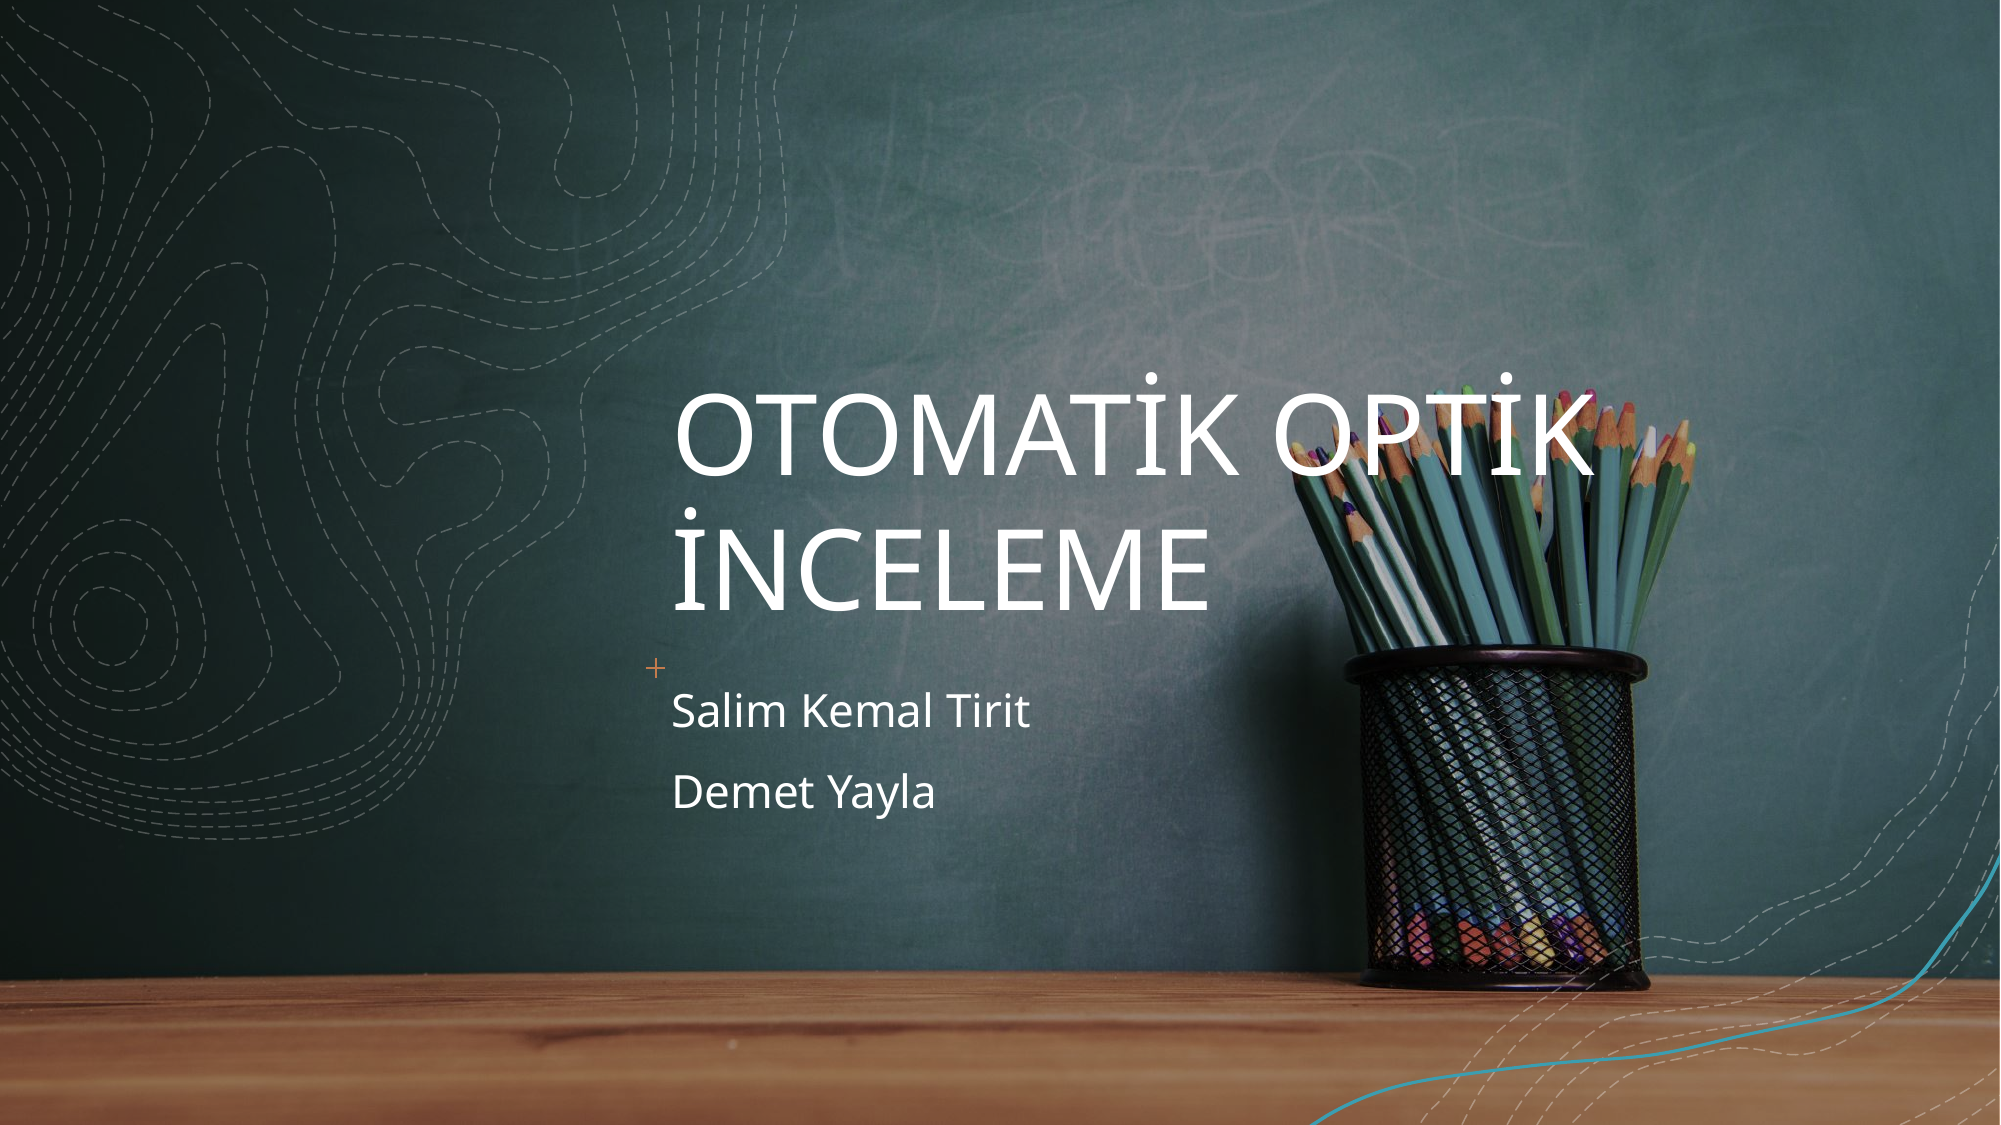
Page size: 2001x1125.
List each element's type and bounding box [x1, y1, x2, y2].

text_box [1309, 537, 2000, 1125]
picture [0, 0, 2000, 1125]
text_box [645, 658, 666, 678]
text_box [0, 23, 817, 821]
